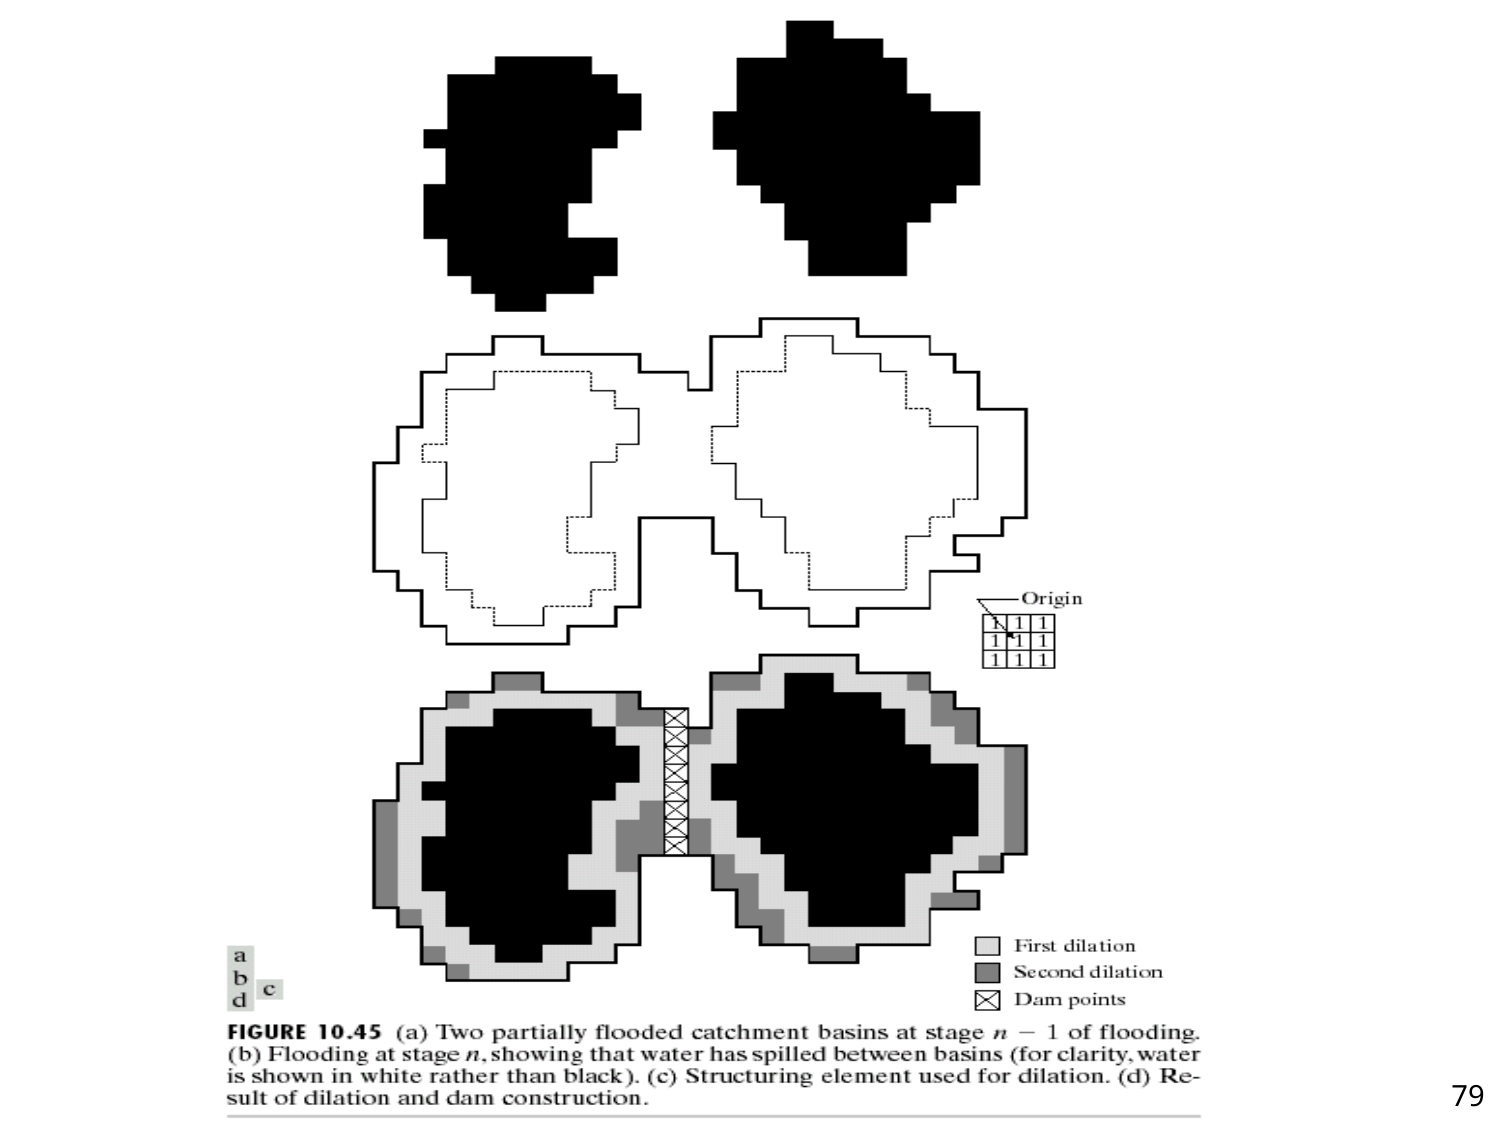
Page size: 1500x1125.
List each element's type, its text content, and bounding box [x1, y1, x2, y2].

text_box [218, 14, 1211, 1121]
slide_number 79 [1234, 1082, 1500, 1125]
